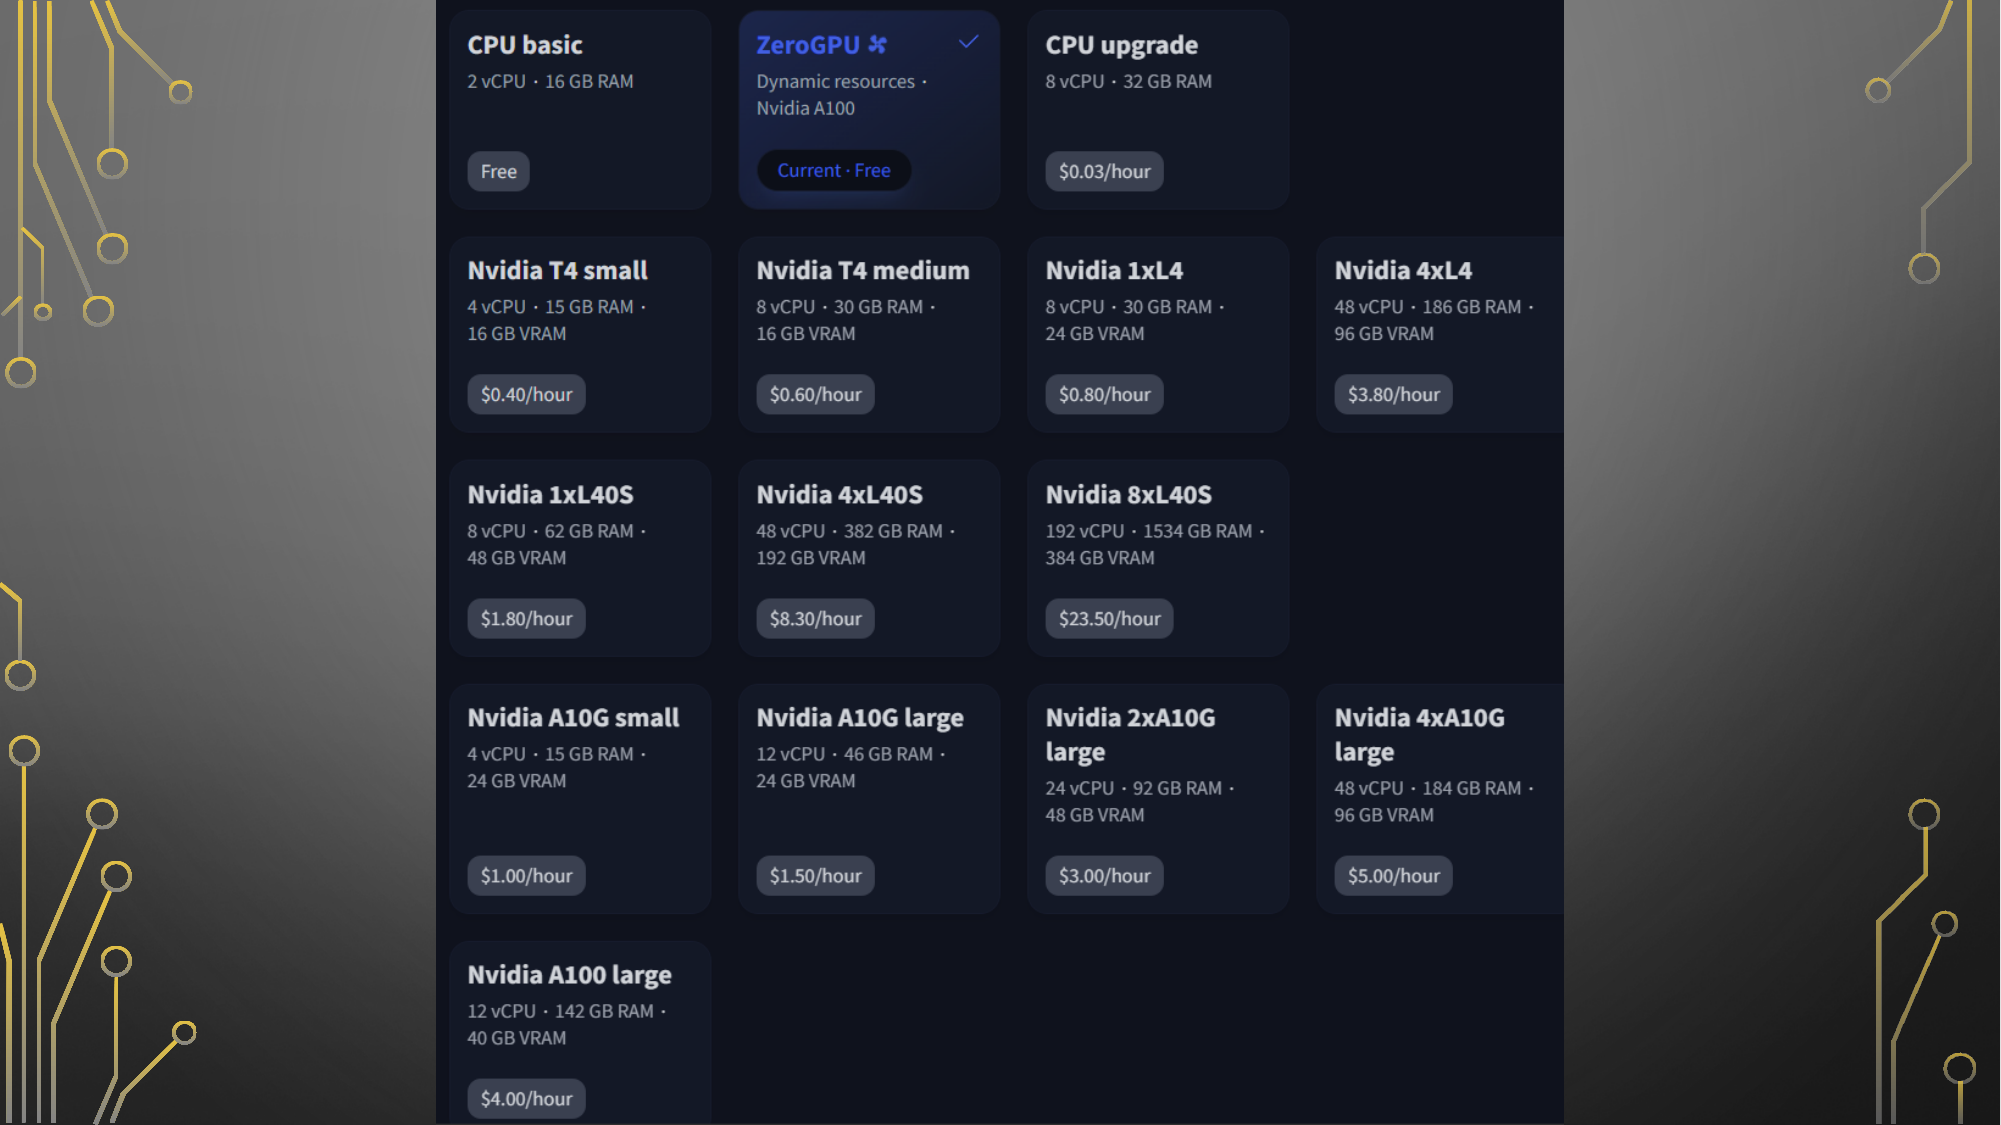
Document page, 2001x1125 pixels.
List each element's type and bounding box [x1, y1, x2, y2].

picture [436, 0, 1564, 1125]
